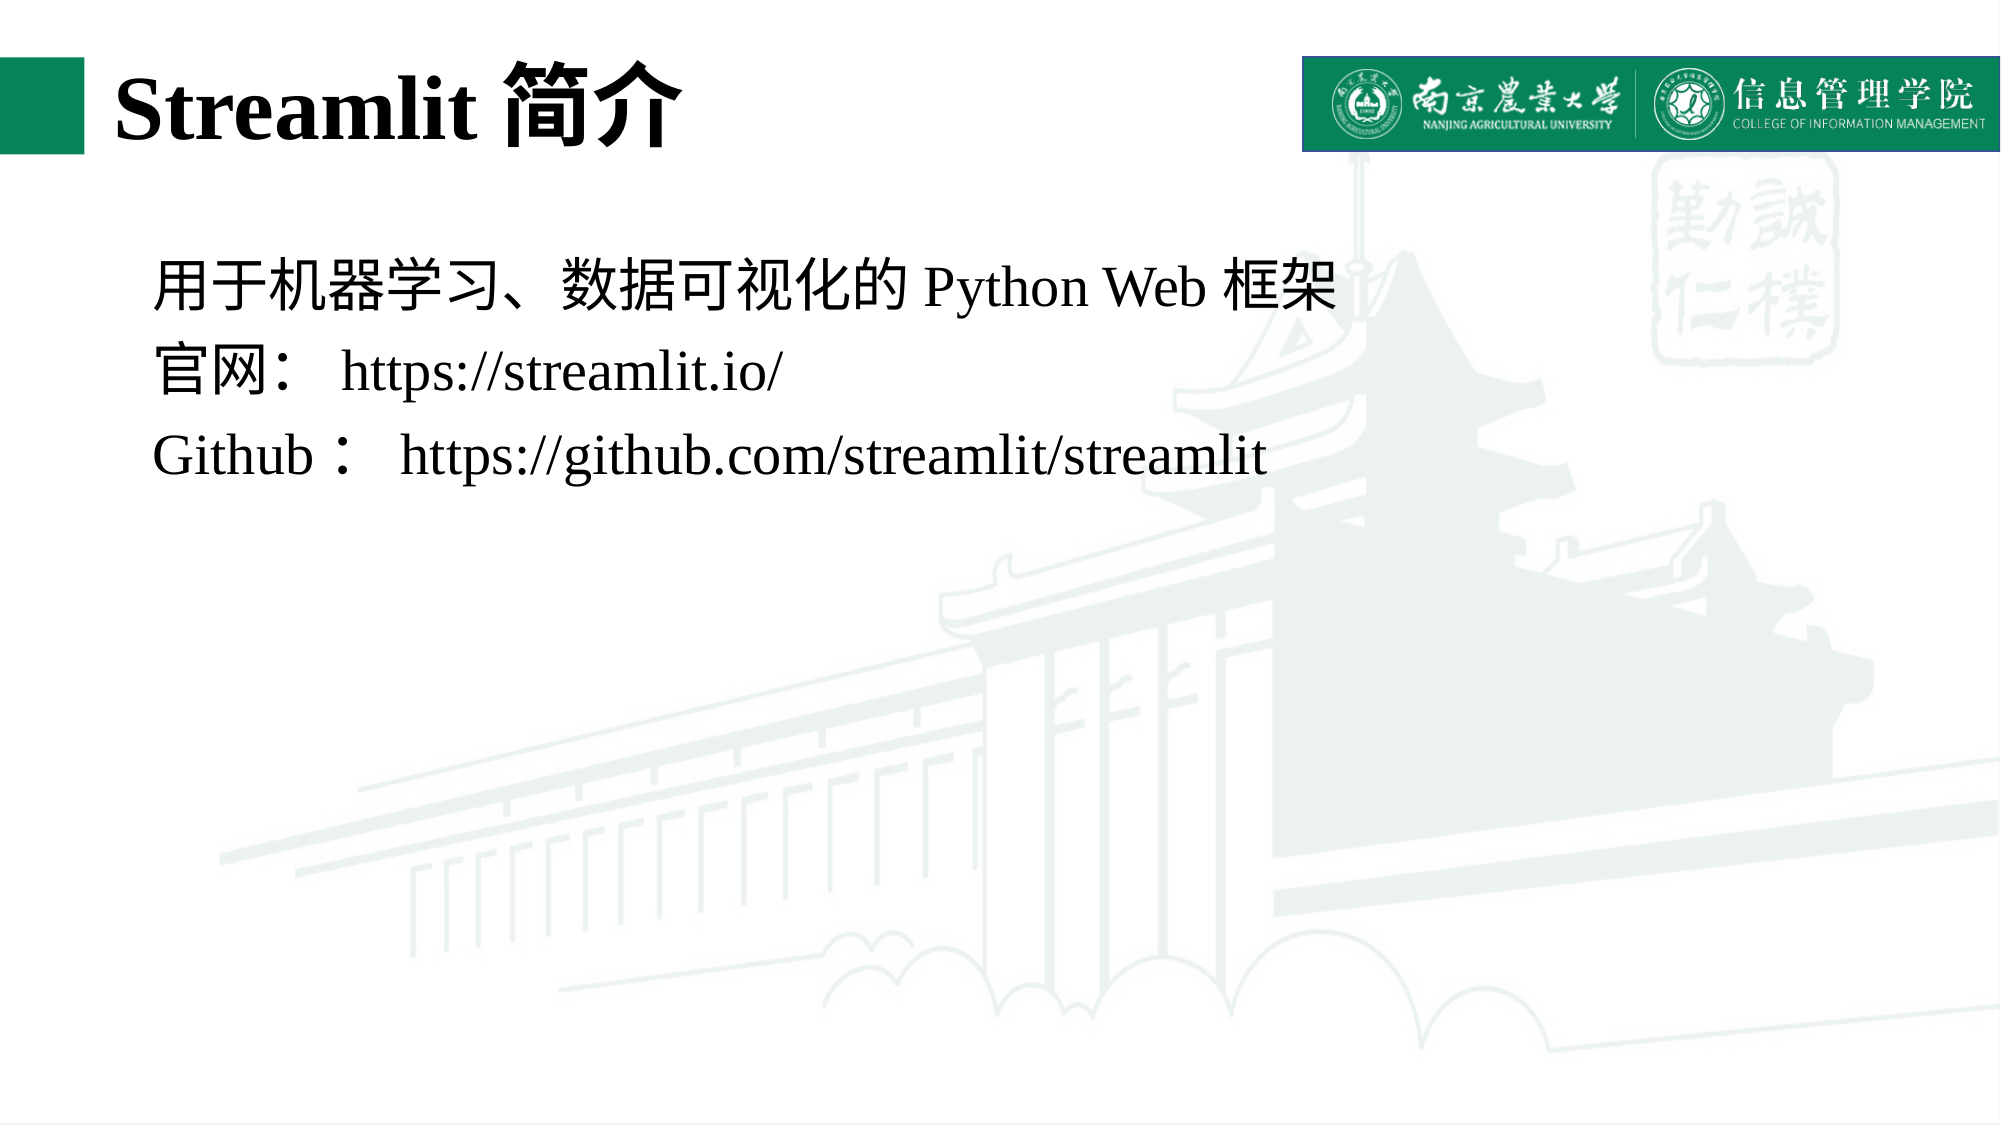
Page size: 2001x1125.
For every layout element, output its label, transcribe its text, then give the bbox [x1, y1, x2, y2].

picture [1332, 68, 1985, 140]
title Streamlit简介 [98, 32, 1248, 188]
list 用于机器学习、数据可视化的Python Web框架 官网：https://streamlit.io/ Github：https://github.com/streamlit/streamlit [137, 248, 1863, 1014]
